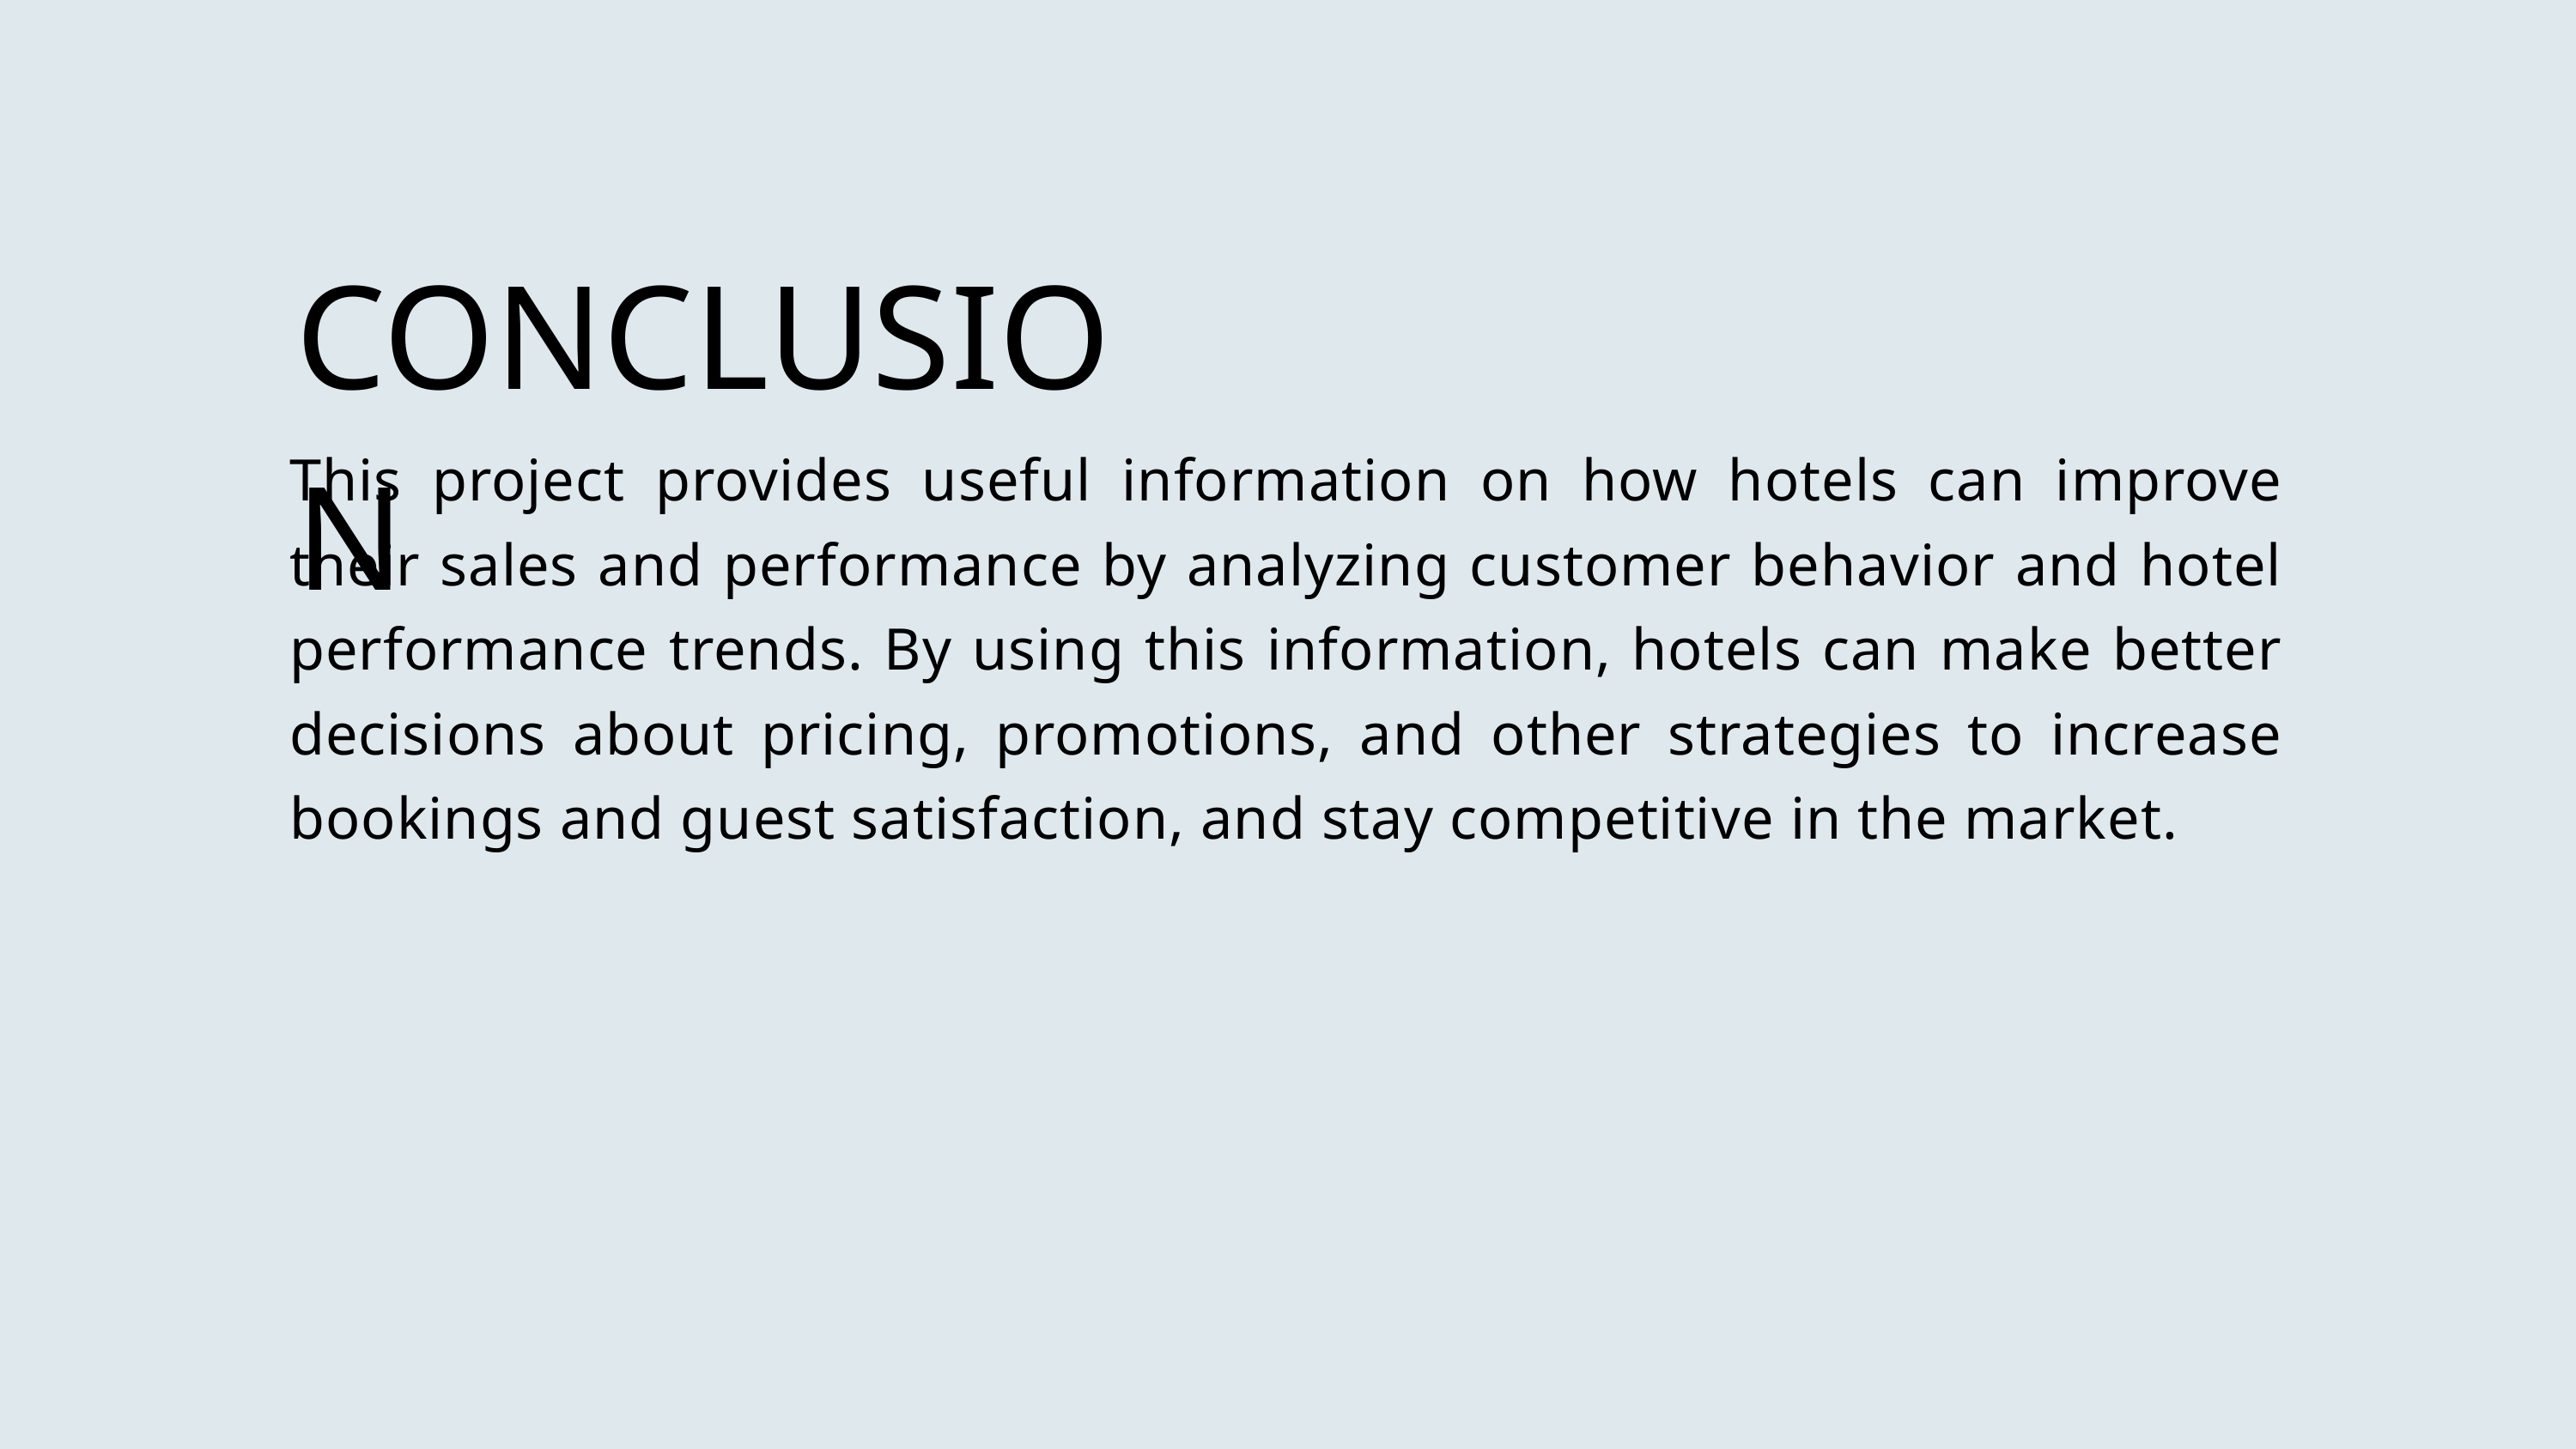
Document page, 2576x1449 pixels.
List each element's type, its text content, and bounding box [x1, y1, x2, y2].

text_box This project provides useful information on how hotels can improve their sales and performance by analyzing customer behavior and hotel performance trends. By using this information, hotels can make better decisions about pricing, promotions, and other strategies to increase bookings and guest satisfaction, and stay competitive in the market. [289, 427, 2287, 851]
text_box CONCLUSION [295, 217, 1193, 427]
